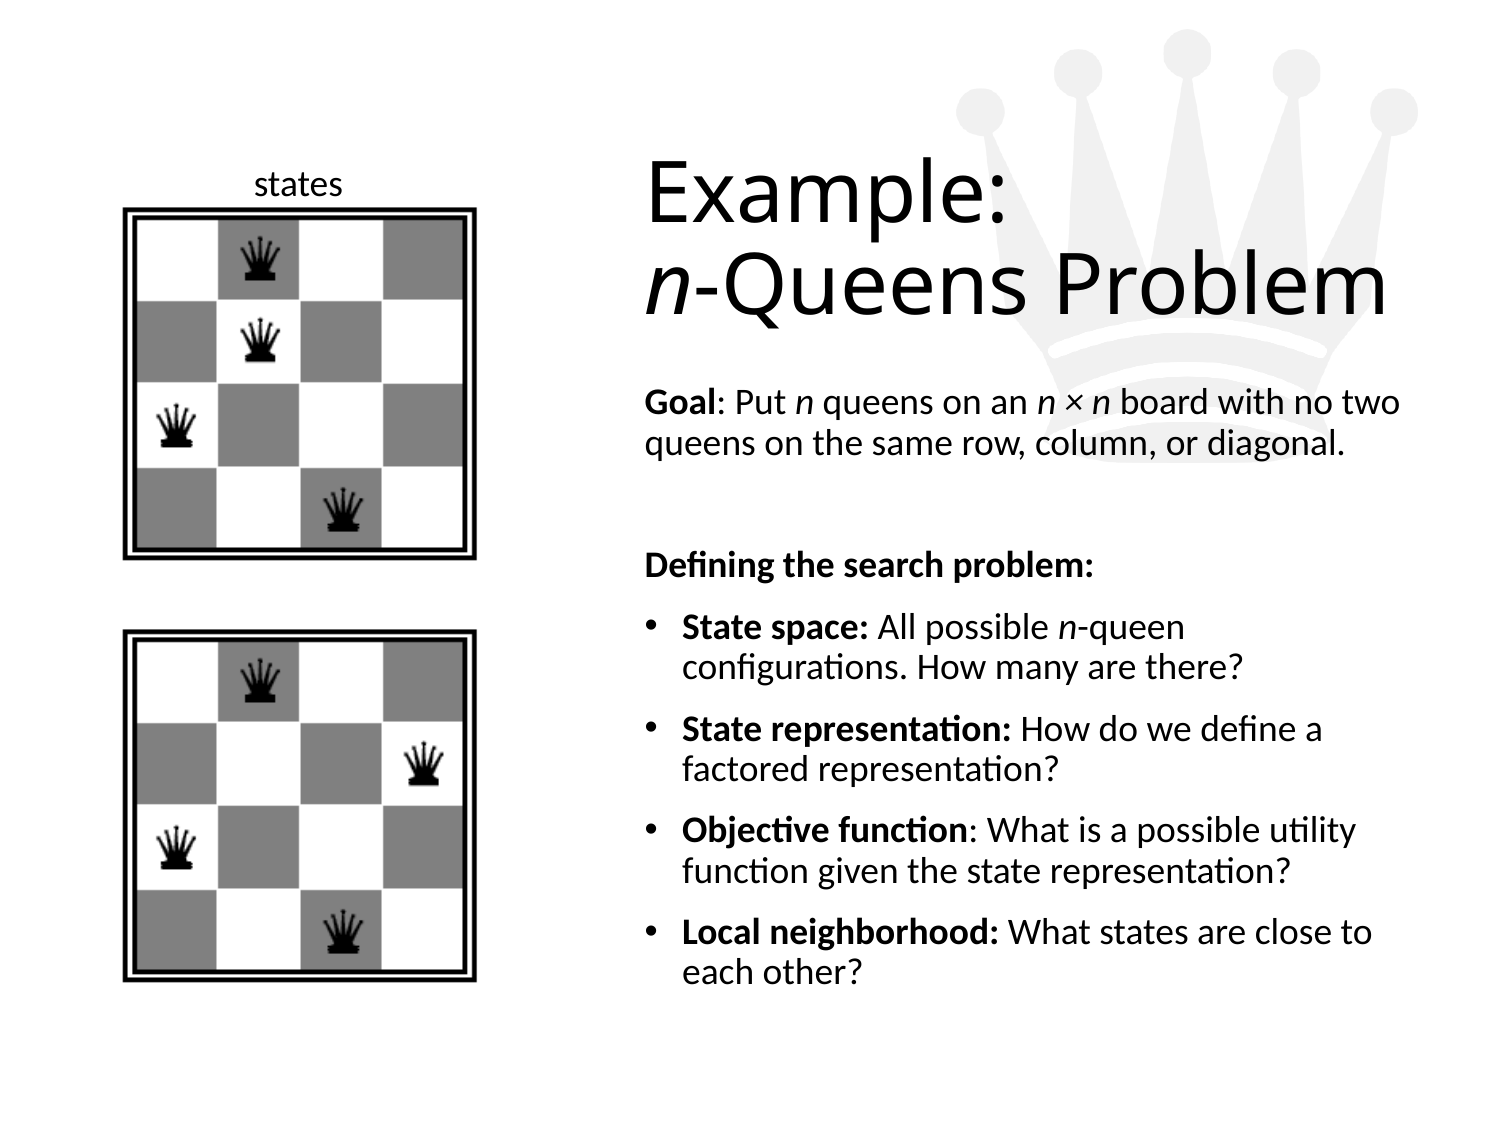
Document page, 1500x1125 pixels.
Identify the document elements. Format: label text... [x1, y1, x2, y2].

text_box states [238, 151, 359, 187]
picture [112, 609, 485, 1000]
picture [112, 187, 485, 578]
list Goal: Put n queens on an n × n board with no two queens on the same row, column, or diagonal. Defining the search problem: State space: All possible n-queen configurations. How many are there? State representation: How do we define a factored representation? Objective function: What is a possible utility function given the state representation? Local neighborhood: What states are close to each other? [629, 375, 1420, 1063]
title Example: n-Queens Problem [629, 103, 956, 375]
picture [956, 29, 1418, 463]
